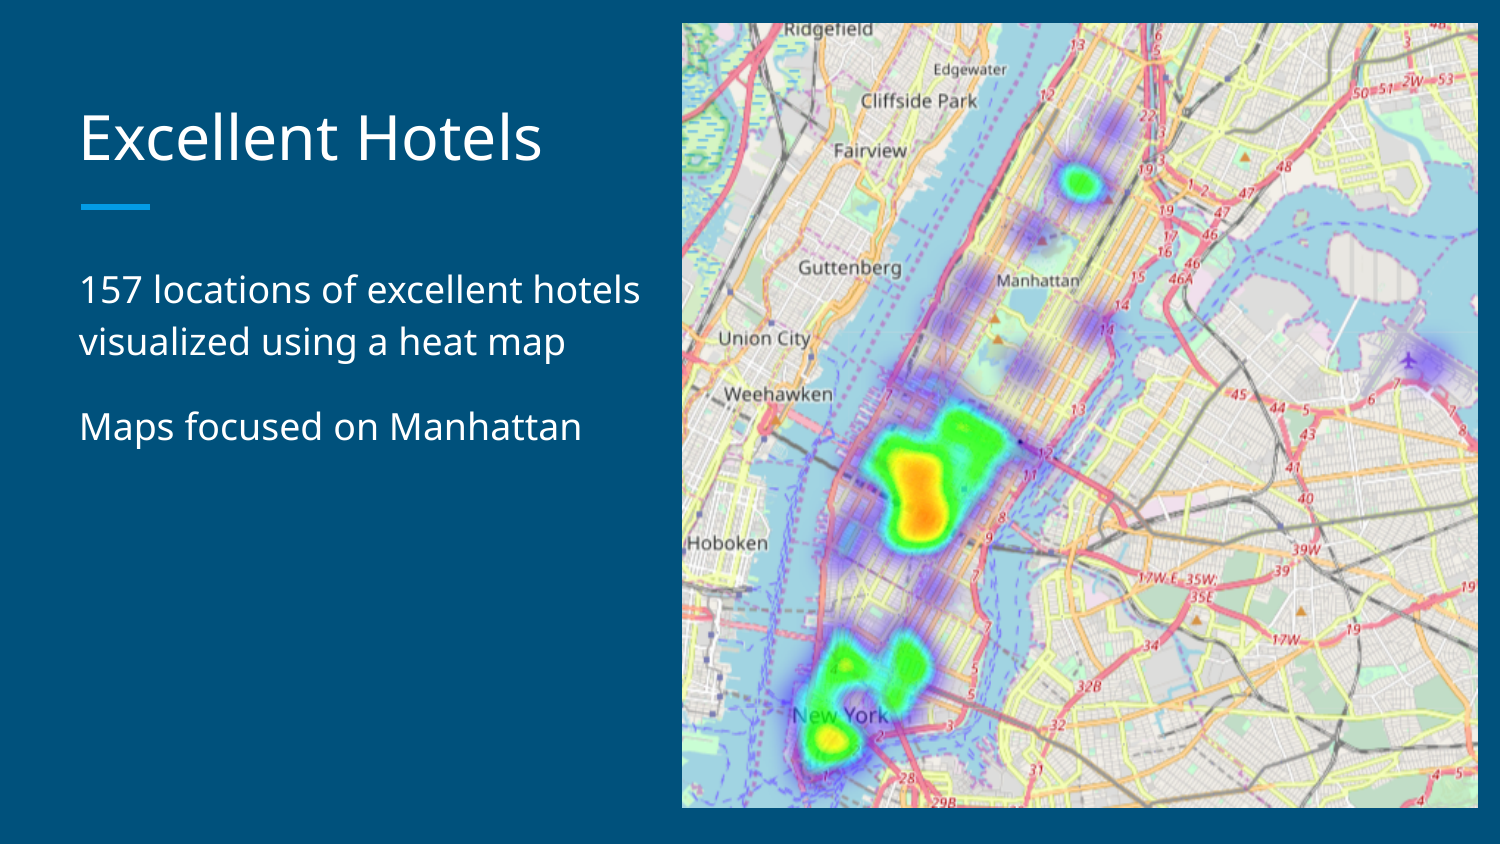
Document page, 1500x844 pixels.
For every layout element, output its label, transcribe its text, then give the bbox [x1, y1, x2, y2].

list 157 locations of excellent hotels visualized using a heat map Maps focused on Manhattan [63, 244, 671, 750]
picture [683, 24, 1477, 807]
title Excellent Hotels [63, 75, 677, 188]
